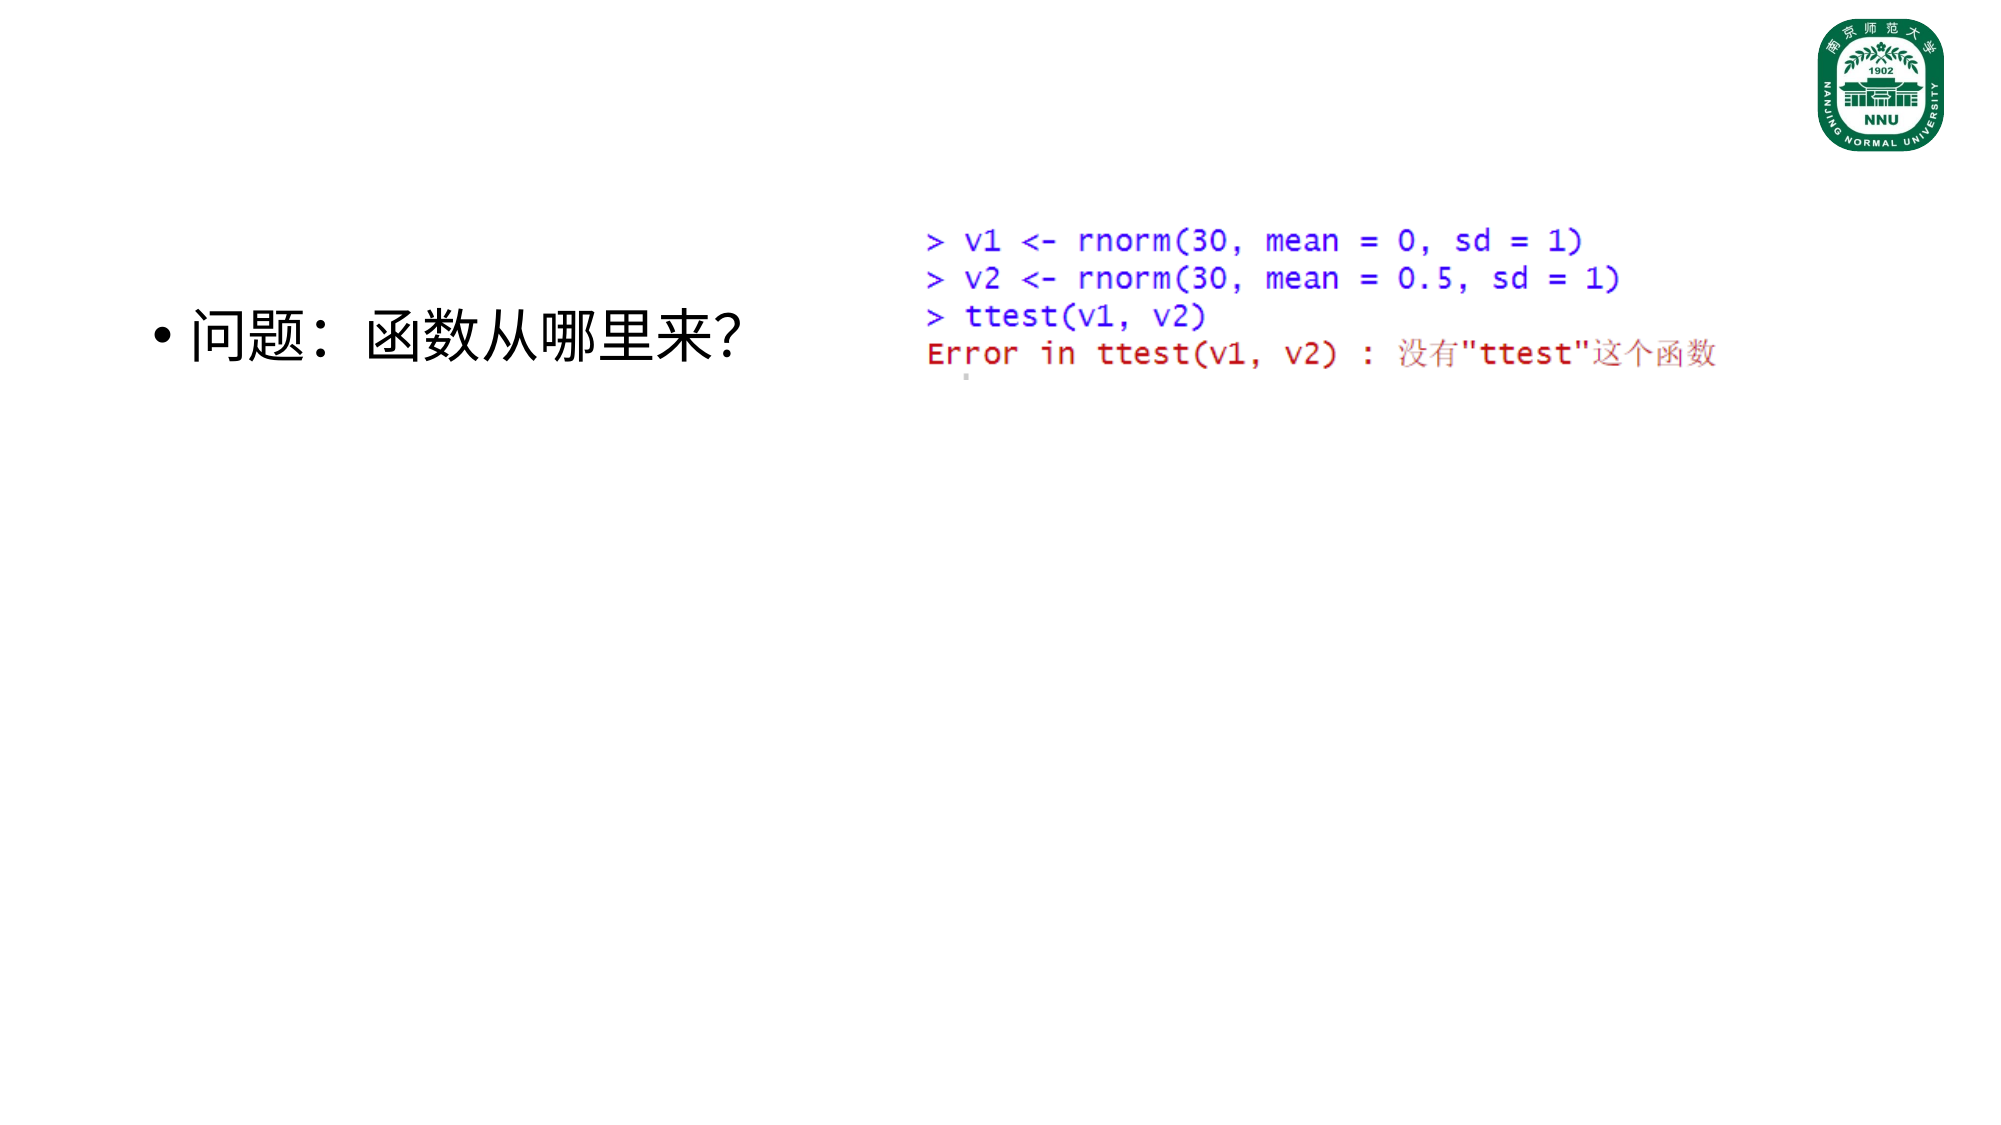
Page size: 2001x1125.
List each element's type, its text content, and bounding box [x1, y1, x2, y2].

picture [919, 220, 1747, 380]
list 问题：函数从哪里来？ [137, 299, 1863, 1014]
picture [1817, 18, 1944, 152]
